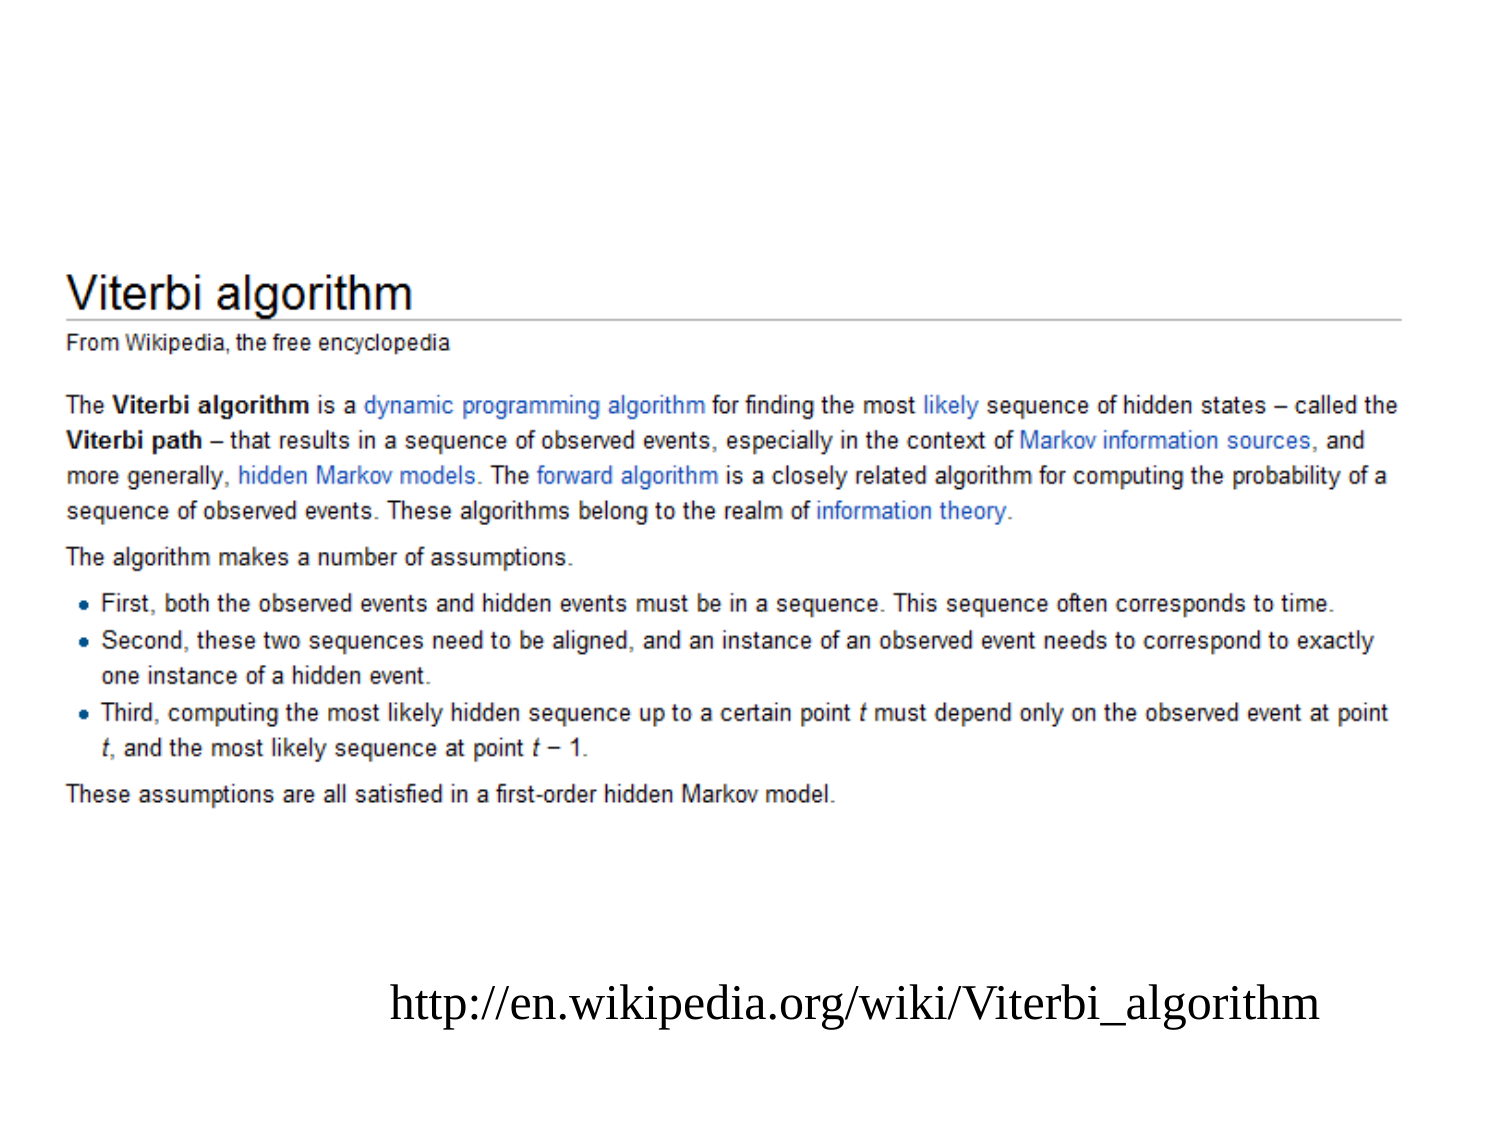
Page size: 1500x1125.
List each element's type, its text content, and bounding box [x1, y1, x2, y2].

picture [49, 249, 1428, 814]
text_box http://en.wikipedia.org/wiki/Viterbi_algorithm [375, 962, 1450, 1038]
